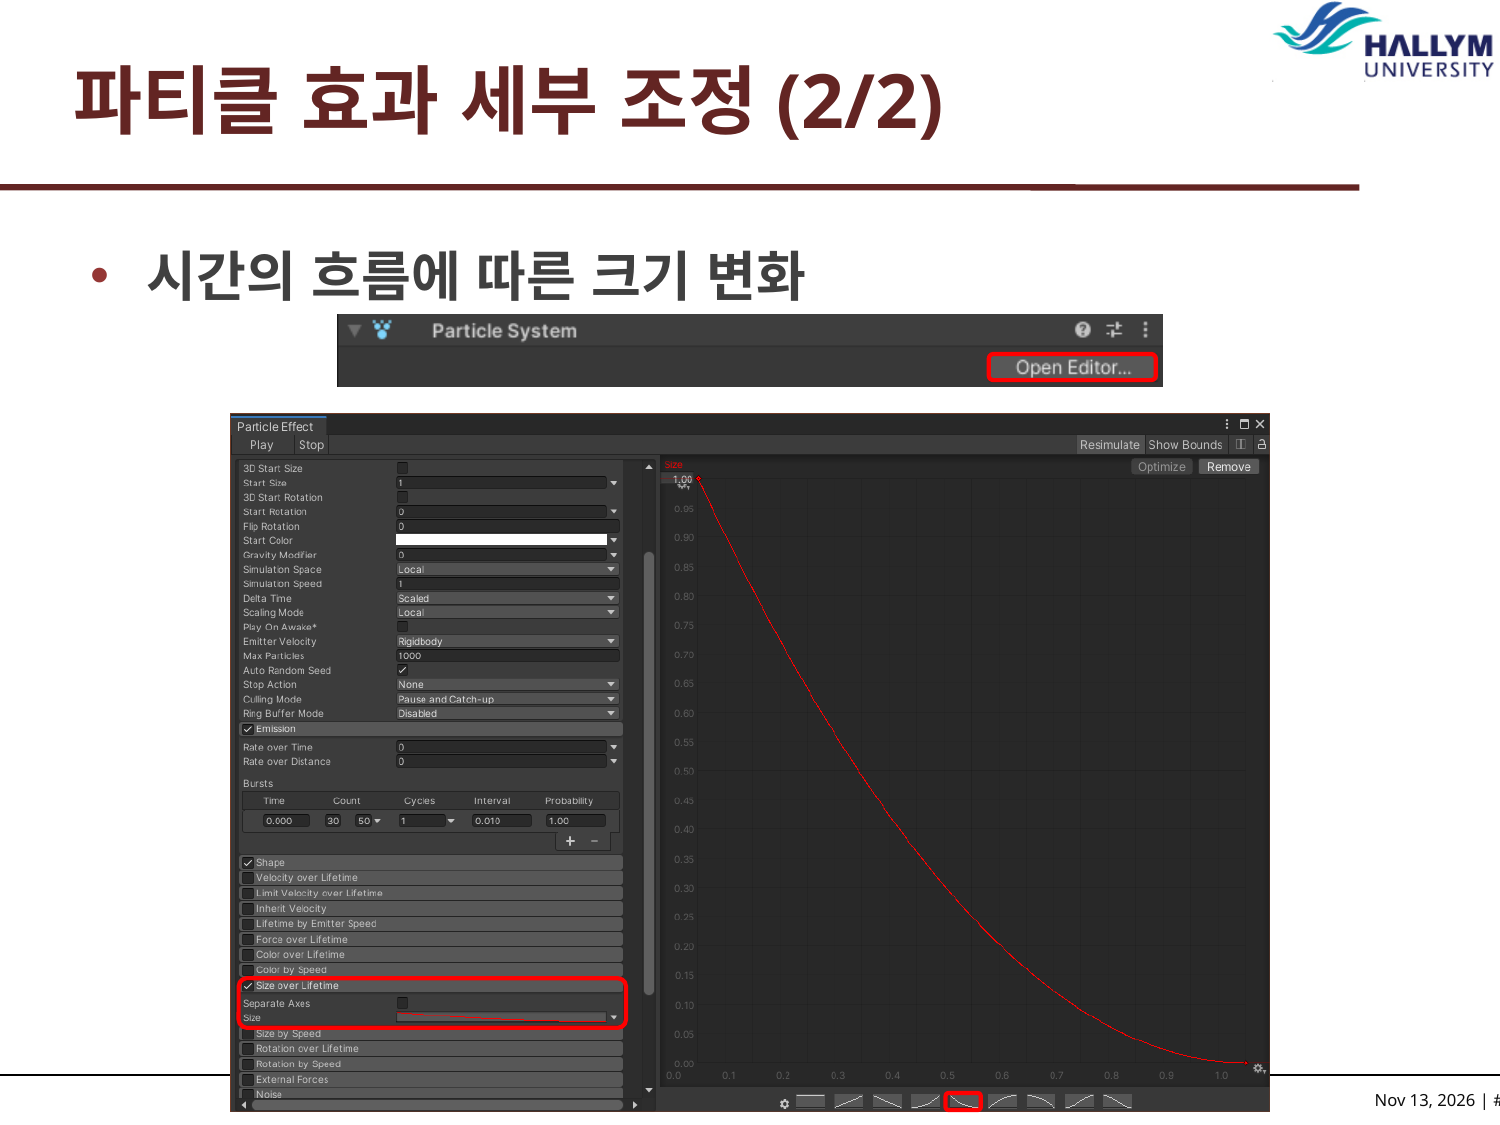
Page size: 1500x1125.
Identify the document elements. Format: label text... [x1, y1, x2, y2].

title 파티클 효과 세부 조정(2/2) [44, 33, 1395, 164]
picture [229, 412, 1270, 1113]
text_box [337, 314, 1163, 387]
list 시간의 흐름에 따른 크기 변화 [75, 234, 1425, 1032]
picture [1269, 0, 1500, 82]
